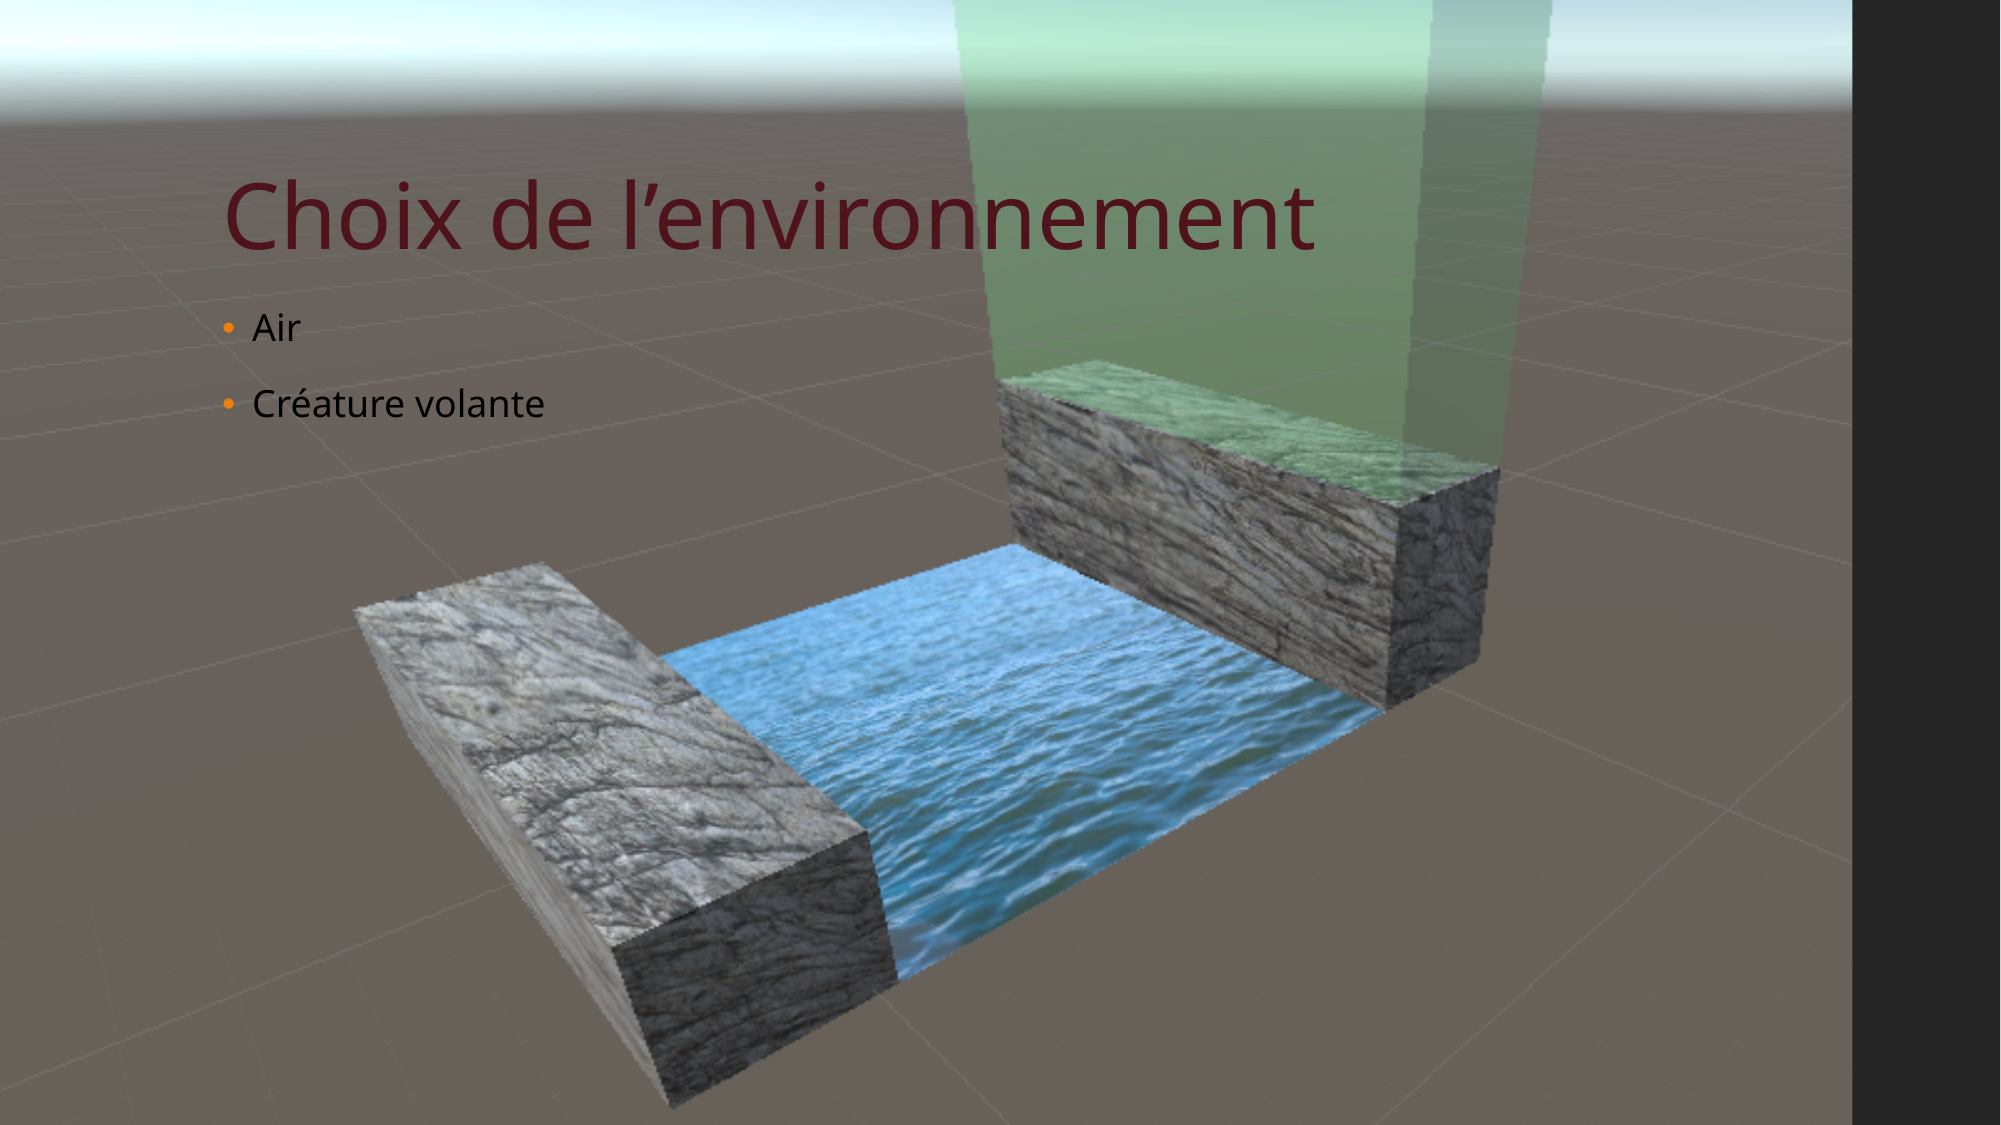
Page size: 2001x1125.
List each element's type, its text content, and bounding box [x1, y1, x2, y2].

picture [0, 0, 1852, 1125]
title Choix de l’environnement [206, 60, 1797, 278]
list Air Créature volante [206, 299, 1617, 1014]
